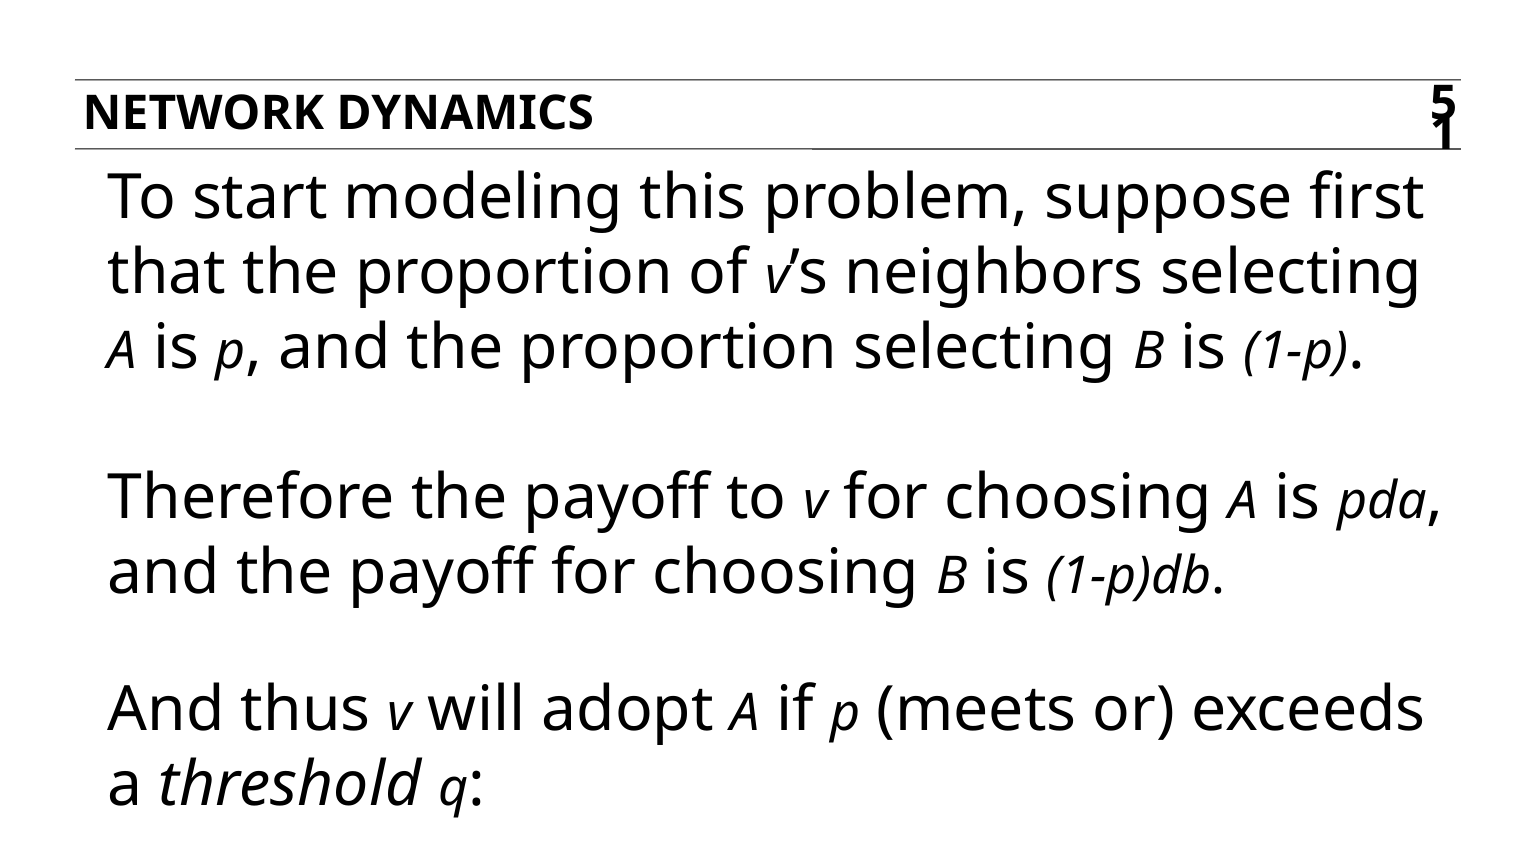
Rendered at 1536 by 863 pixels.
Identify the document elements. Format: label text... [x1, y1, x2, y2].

slide_number 51 [1419, 86, 1461, 138]
text_box To start modeling this problem, suppose first that the proportion of v’s neighbors selecting A is p, and the proportion selecting B is (1-p). Therefore the payoff to v for choosing A is pda, and the payoff for choosing B is (1-p)db. And thus v will adopt A if p (meets or) exceeds a threshold q: pda ≥ (1-p)db  p ≥ b/(a+b) = q [92, 148, 1468, 863]
list Network dynamics [67, 81, 1118, 132]
